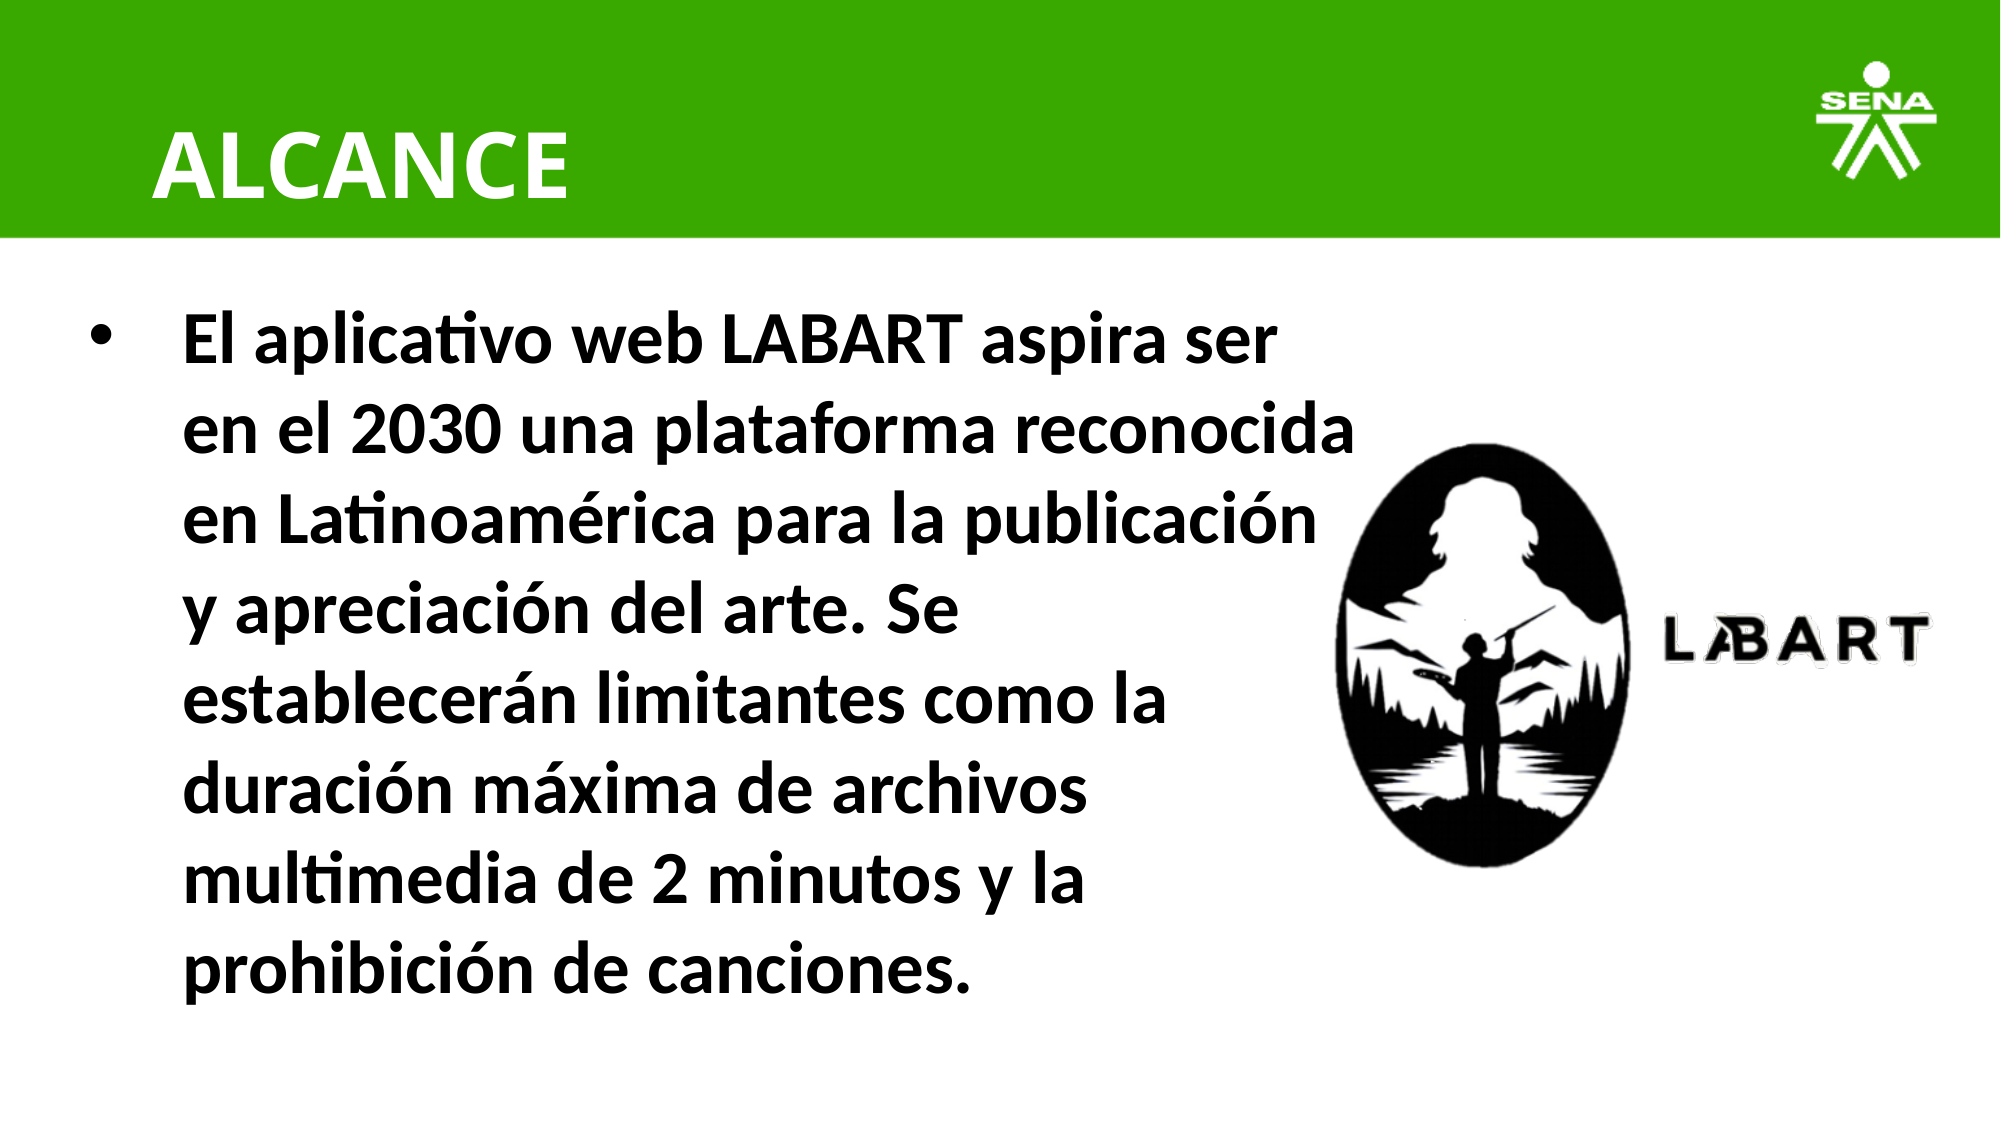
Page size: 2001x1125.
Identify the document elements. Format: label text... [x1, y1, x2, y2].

picture [0, 0, 2001, 1125]
text_box ALCANCE [137, 59, 1863, 278]
text_box El aplicativo web LABART aspira ser en el 2030 una plataforma reconocida en Latinoamérica para la publicación y apreciación del arte. Se establecerán limitantes como la duración máxima de archivos multimedia de 2 minutos y la prohibición de canciones. [73, 280, 1385, 1016]
